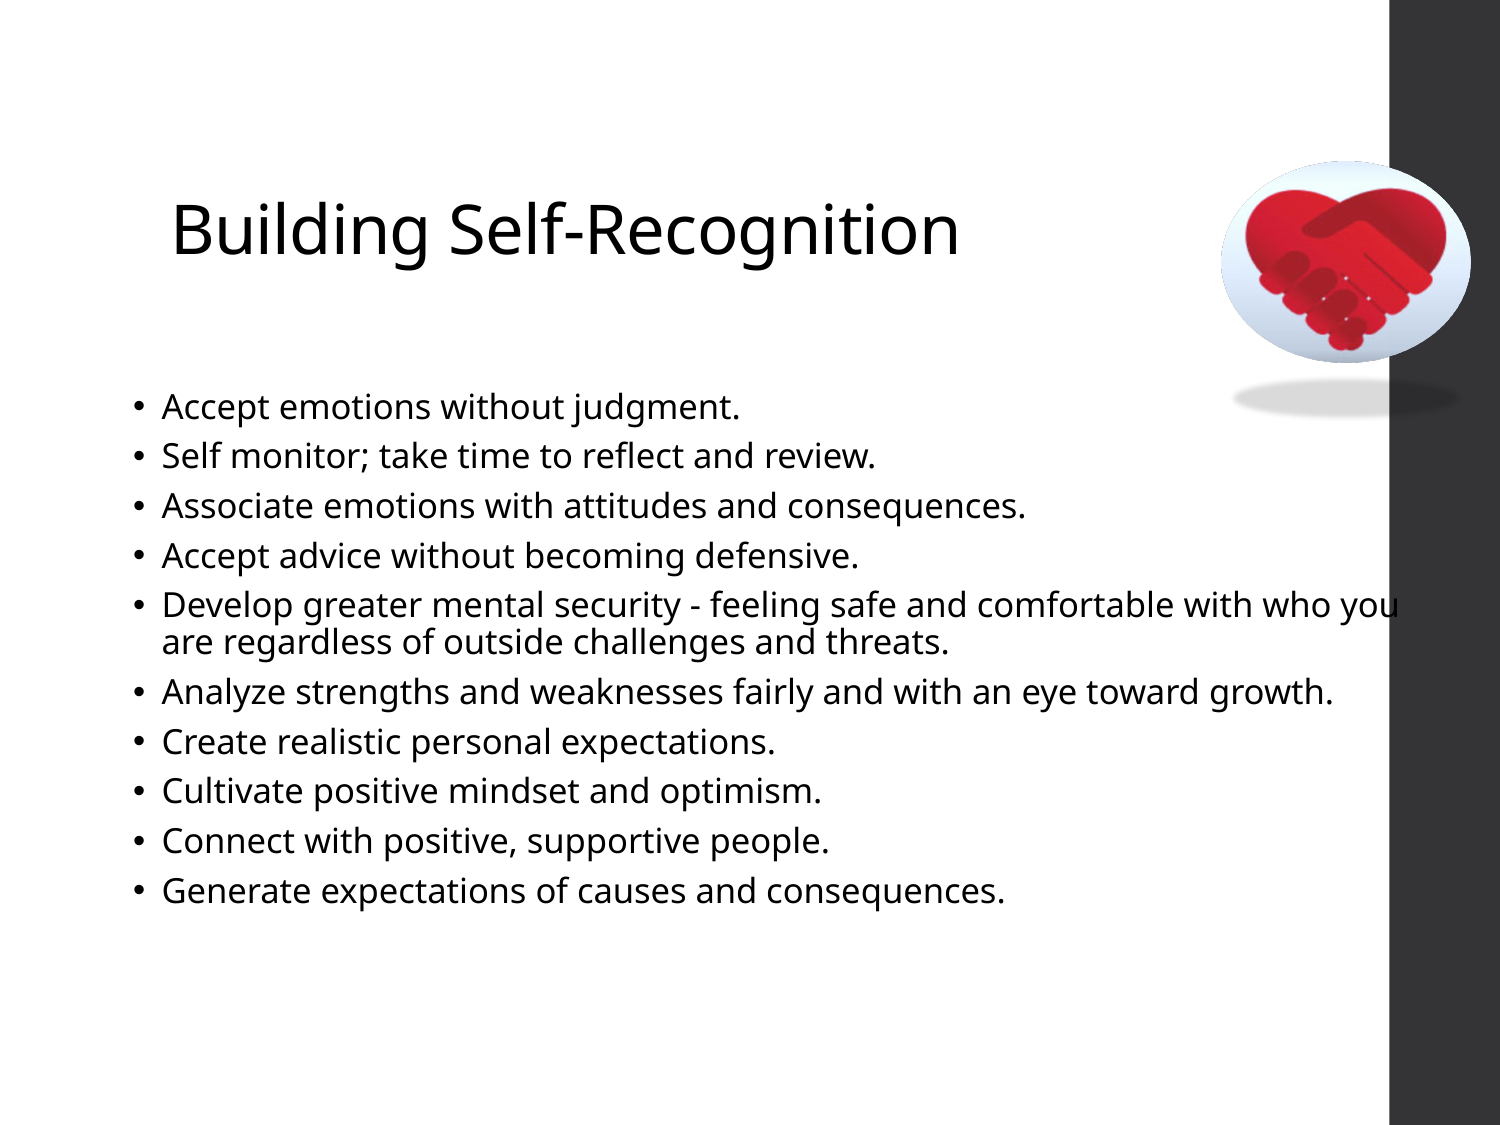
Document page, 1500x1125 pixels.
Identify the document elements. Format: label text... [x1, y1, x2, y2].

picture [1221, 161, 1472, 425]
title Building Self-Recognition [155, 60, 1348, 278]
text_box Accept emotions without judgment. Self monitor; take time to reflect and review. Associate emotions with attitudes and consequences. Accept advice without becoming defensive. Develop greater mental security - feeling safe and comfortable with who you are regardless of outside challenges and threats. Analyze strengths and weaknesses fairly and with an eye toward growth. Create realistic personal expectations. Cultivate positive mindset and optimism. Connect with positive, supportive people. Generate expectations of causes and consequences. [121, 383, 1416, 920]
